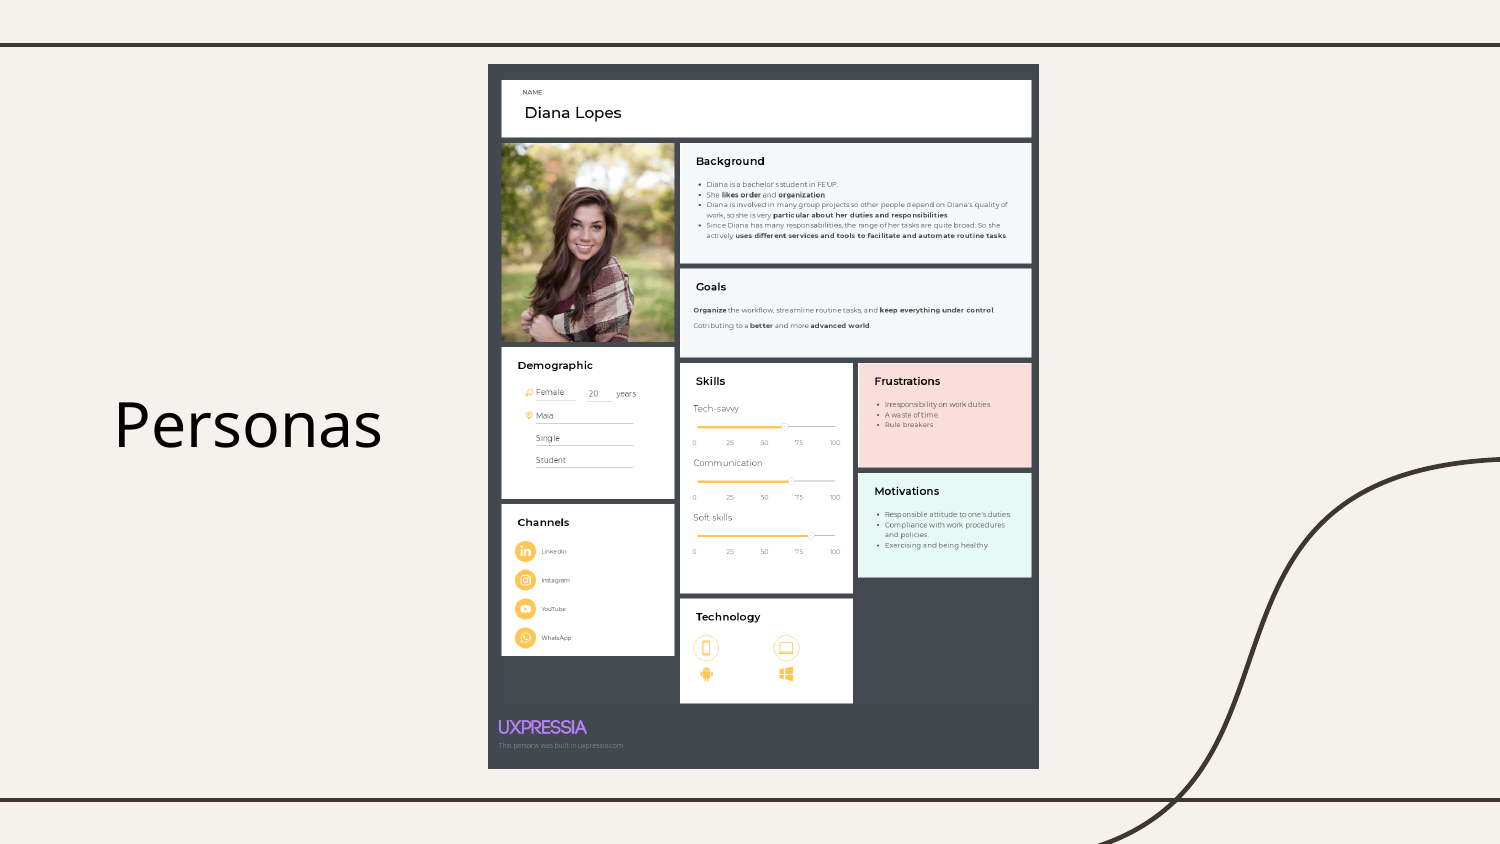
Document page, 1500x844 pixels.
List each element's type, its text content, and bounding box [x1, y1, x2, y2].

title Personas [98, 369, 482, 464]
picture [488, 63, 1039, 769]
